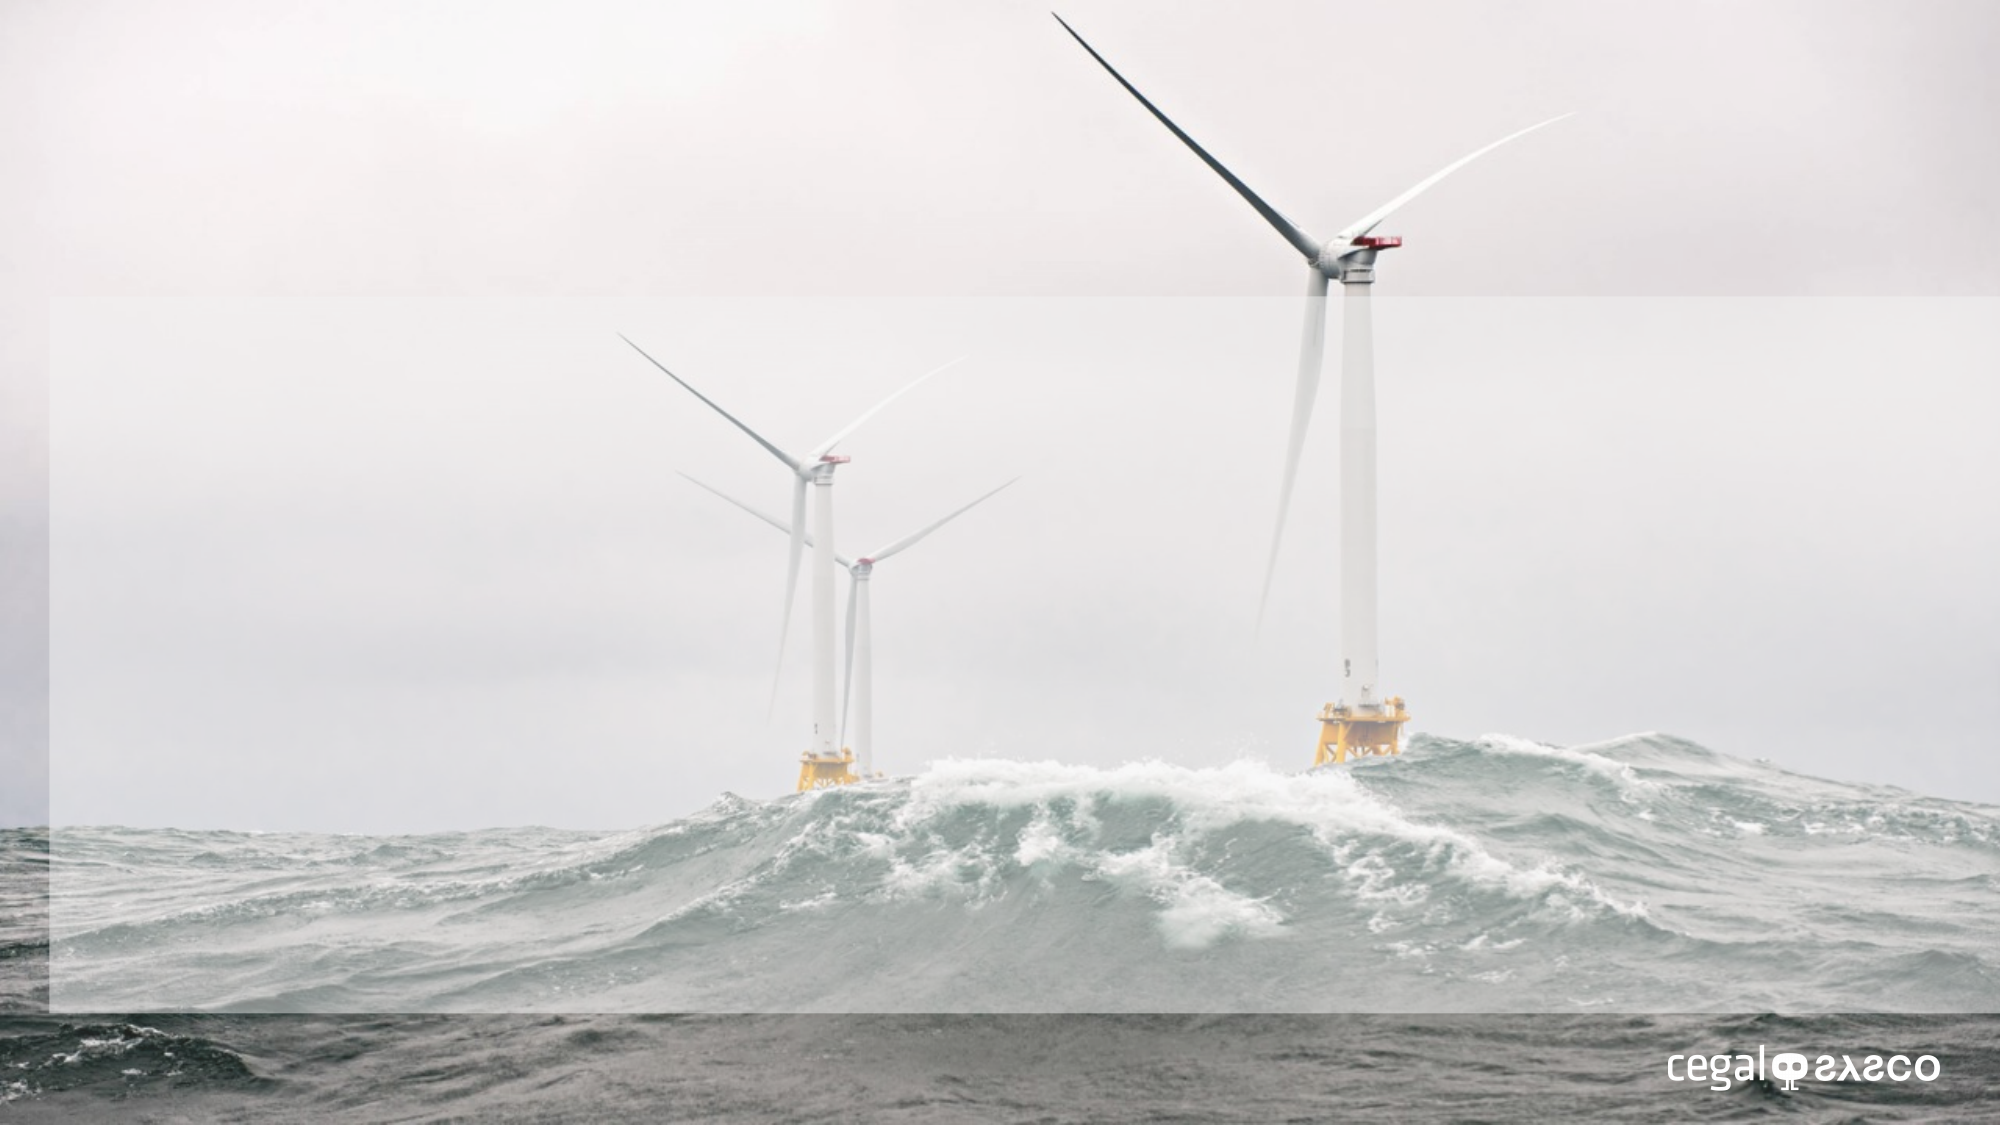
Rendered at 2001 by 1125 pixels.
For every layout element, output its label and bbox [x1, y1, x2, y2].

picture [1668, 1044, 1940, 1091]
